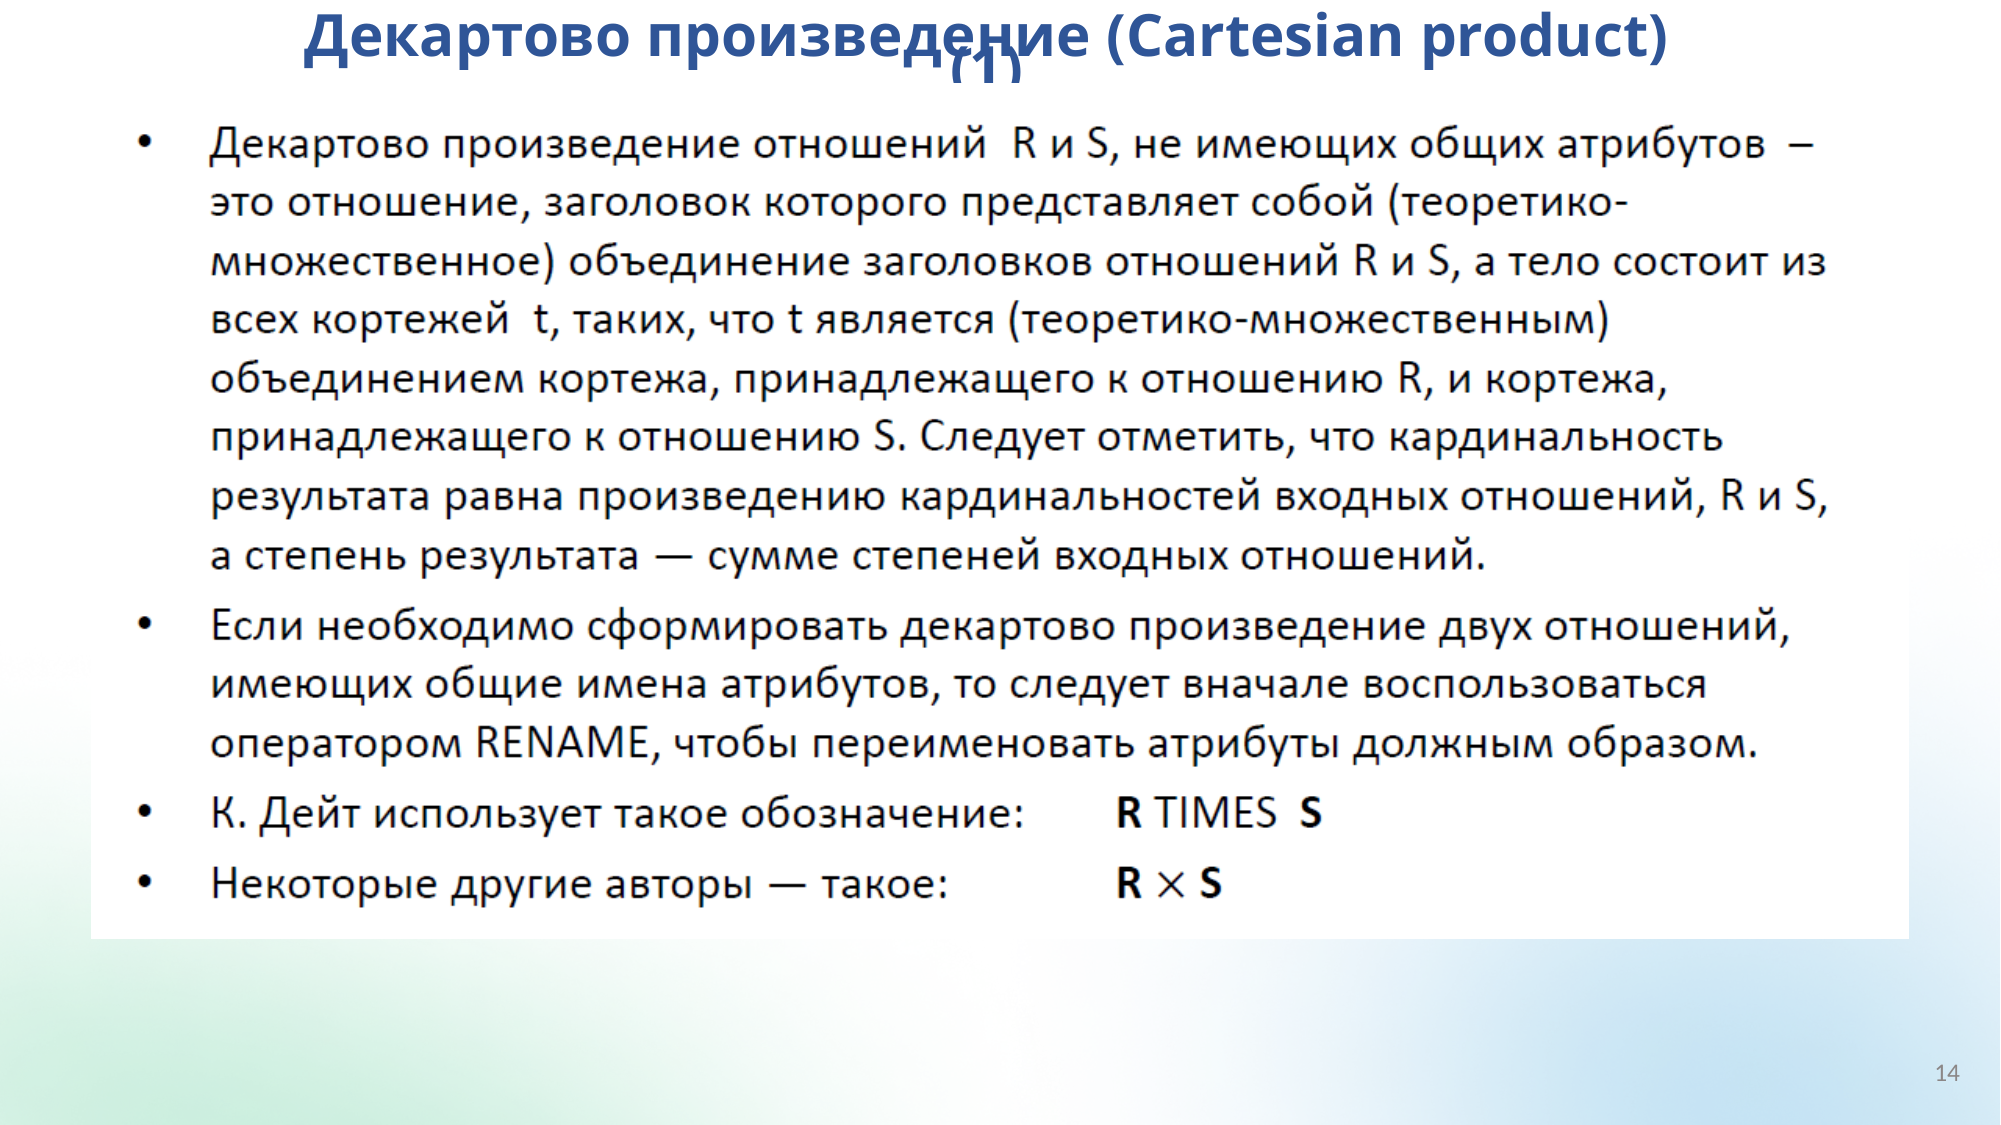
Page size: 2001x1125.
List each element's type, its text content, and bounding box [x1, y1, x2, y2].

text_box Декартово произведение (Cartesian product) (1) [302, 35, 1672, 83]
picture [0, 83, 2000, 1125]
